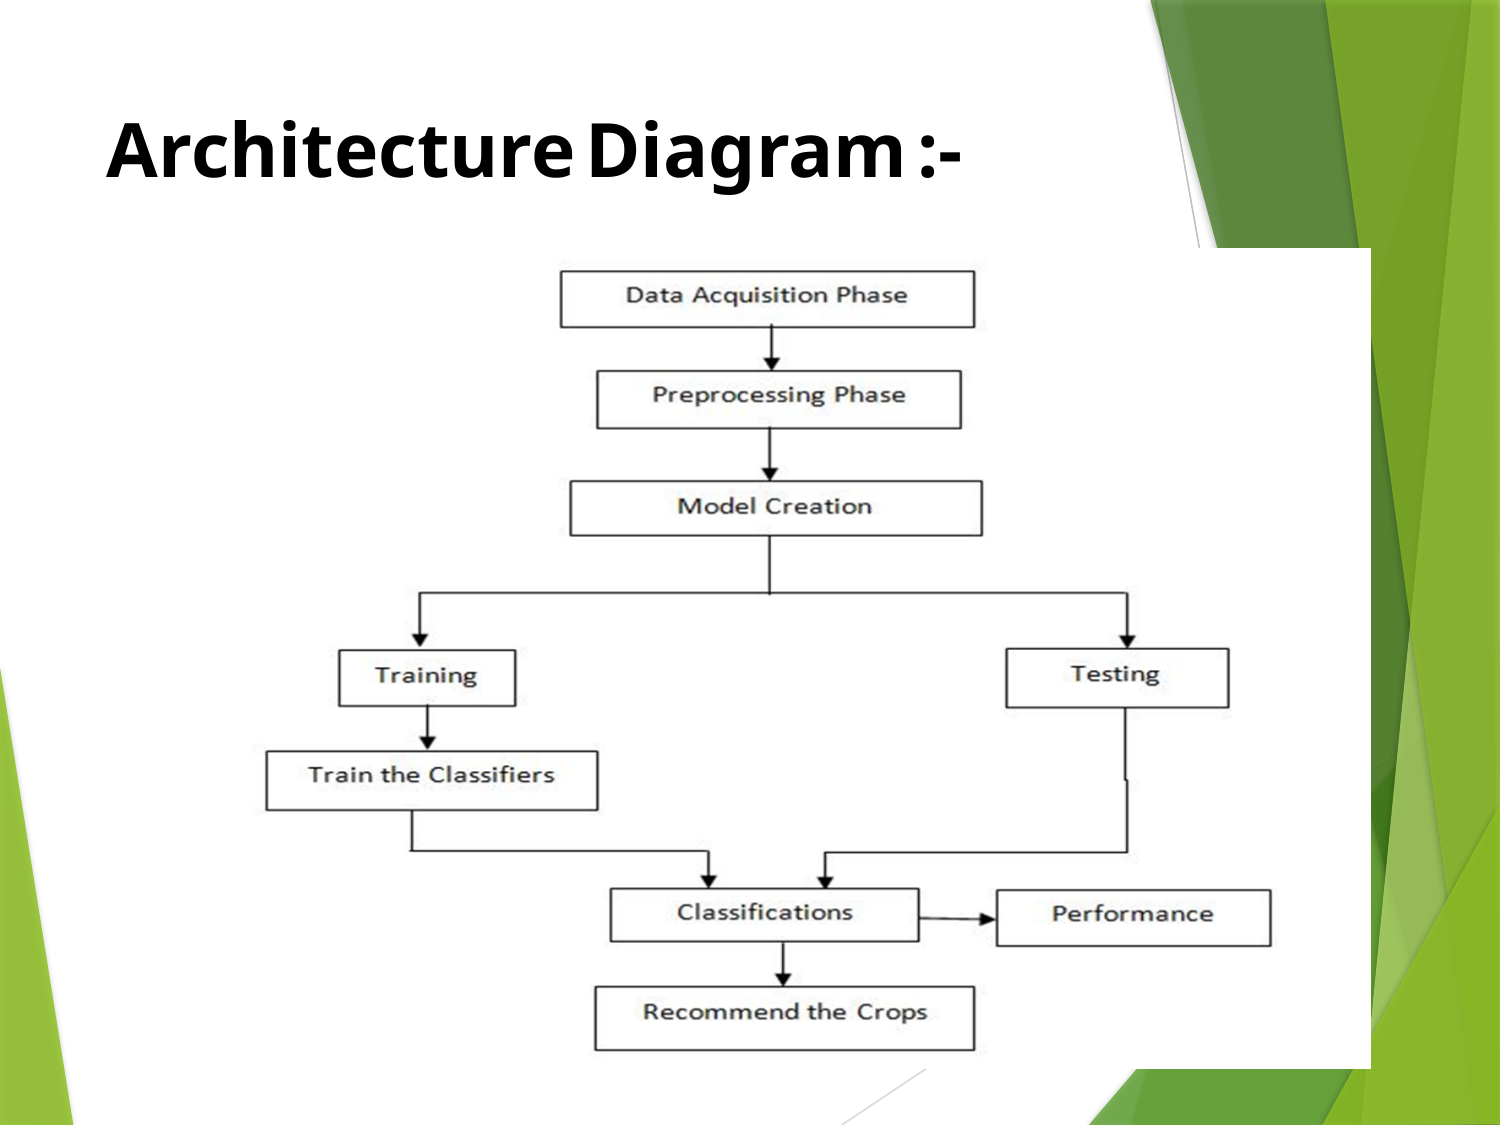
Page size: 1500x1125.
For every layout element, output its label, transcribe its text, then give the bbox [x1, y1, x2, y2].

list Architecture Diagram :- [75, 94, 1425, 936]
picture [175, 247, 1371, 1069]
